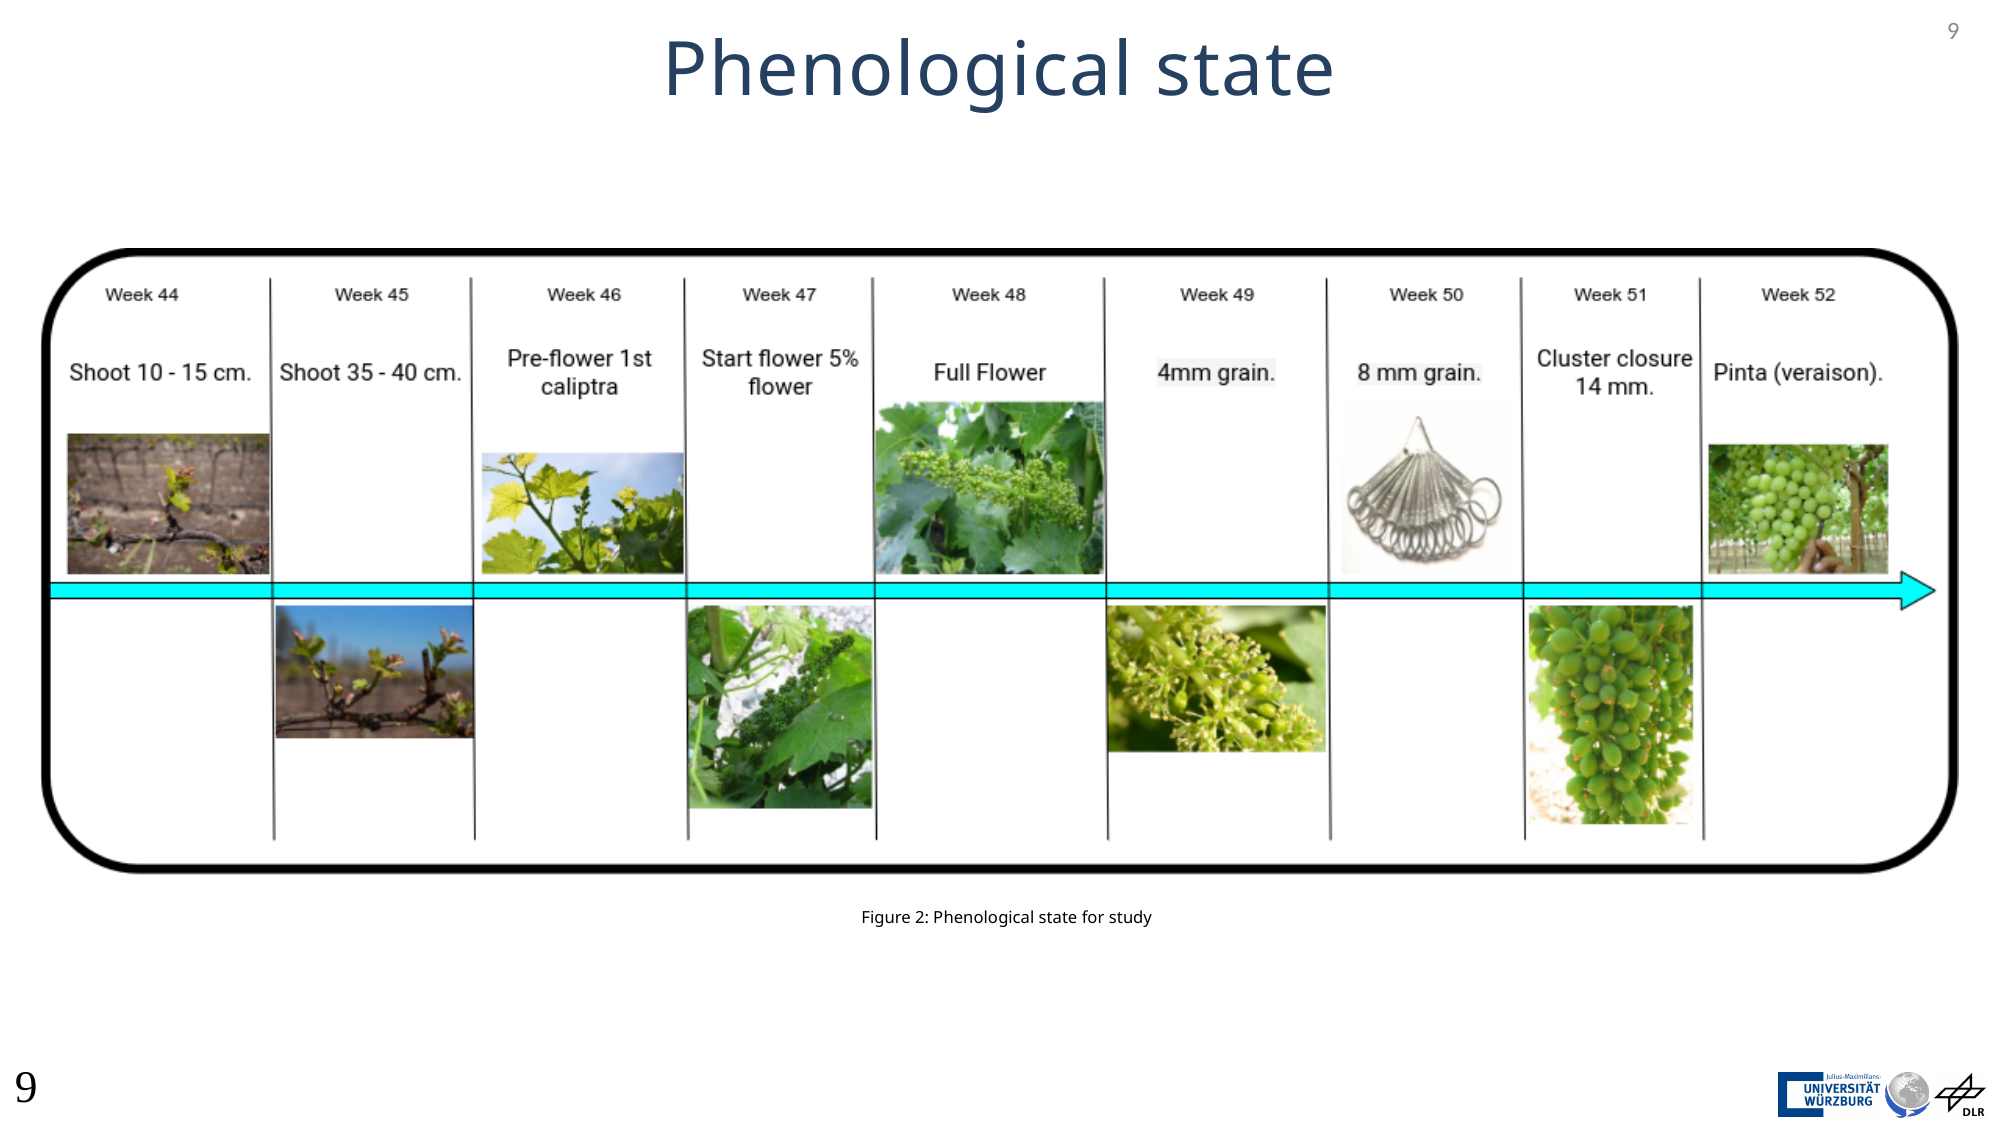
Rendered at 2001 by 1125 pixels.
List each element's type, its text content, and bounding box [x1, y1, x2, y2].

picture [40, 248, 1960, 877]
picture [1933, 1072, 1987, 1117]
text_box Figure 2: Phenological state for study [846, 899, 1200, 935]
picture [1778, 1072, 1881, 1117]
text_box <number> [1844, 10, 1975, 50]
picture [1885, 1072, 1930, 1118]
text_box Phenological state [155, 0, 1844, 111]
